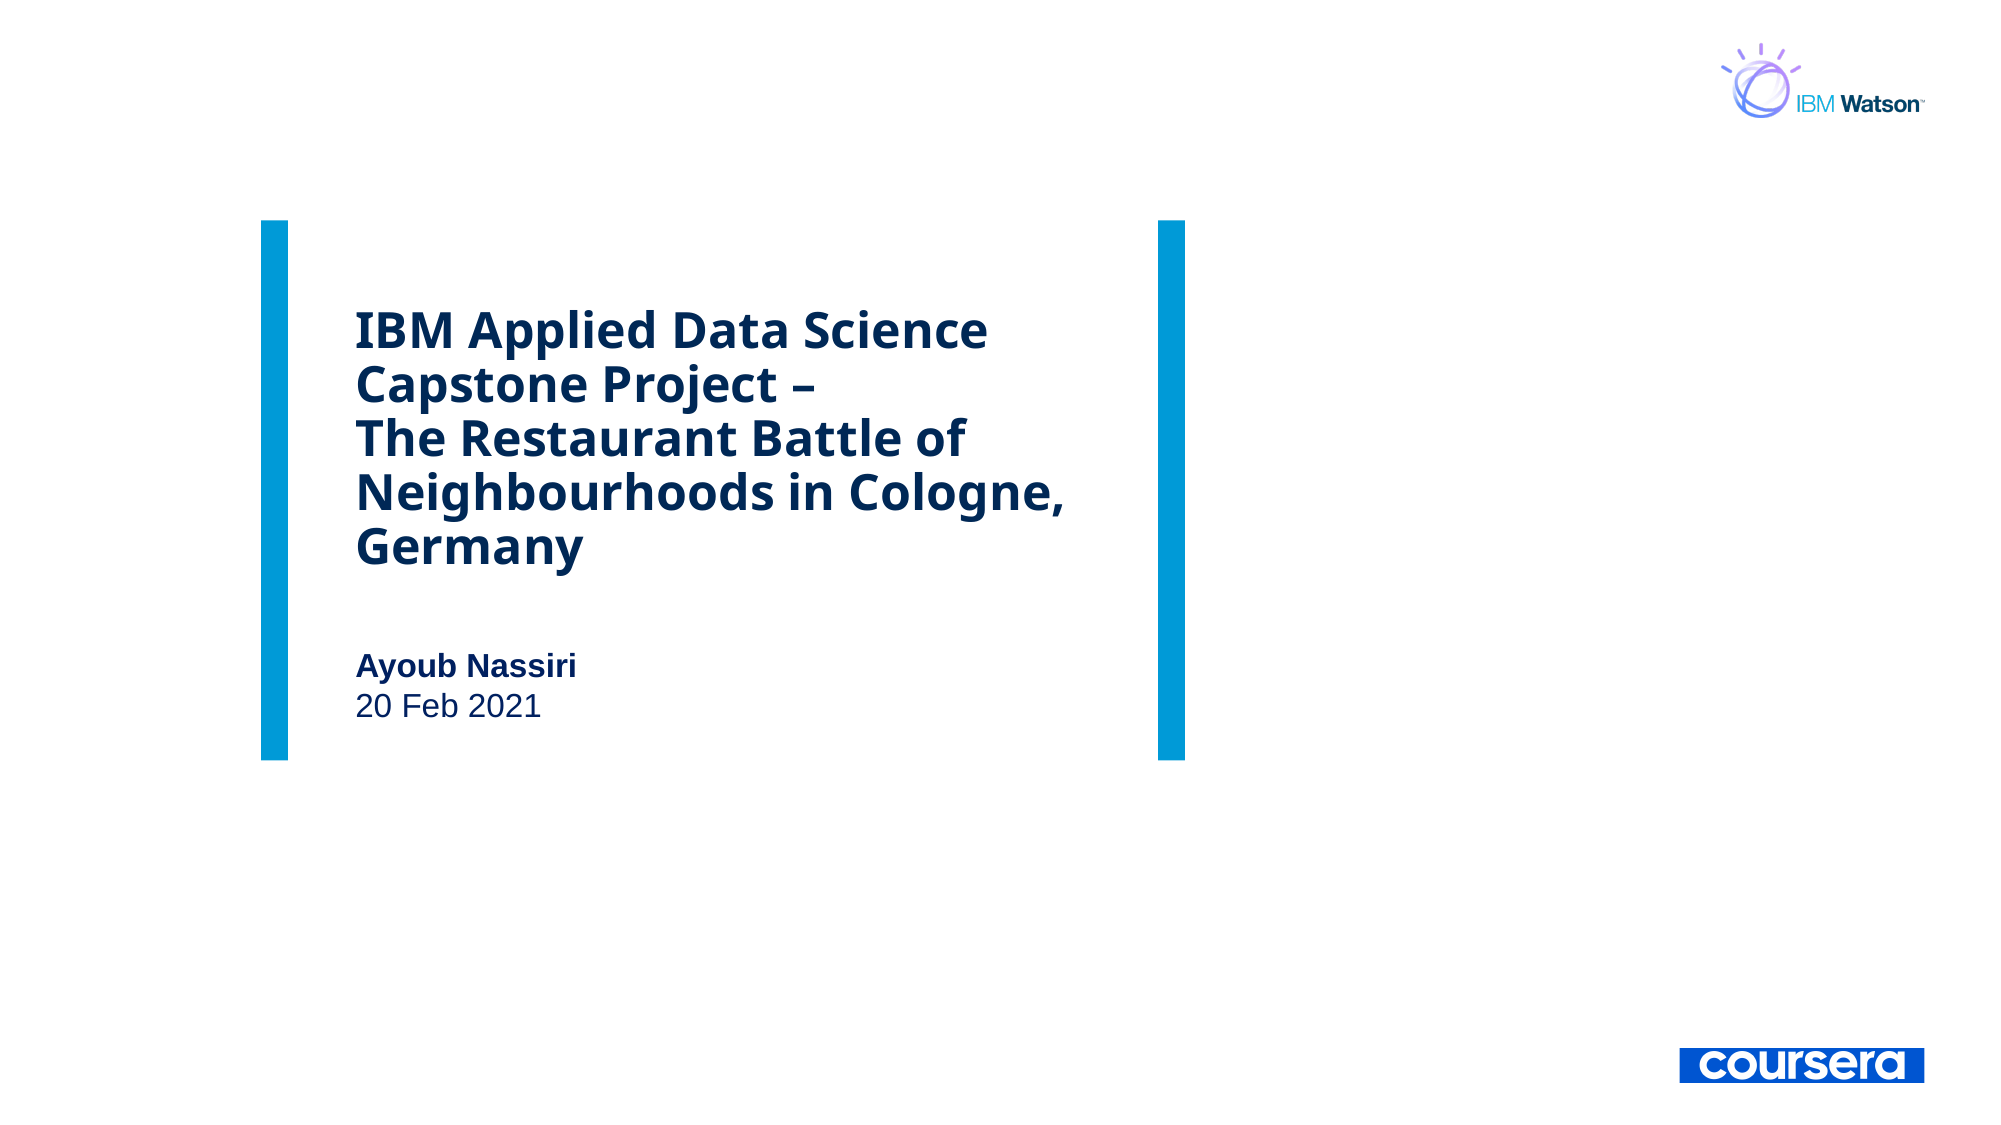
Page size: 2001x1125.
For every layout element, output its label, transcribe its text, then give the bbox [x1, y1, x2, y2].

subtitle Ayoub Nassiri 20 Feb 2021 [355, 644, 1101, 726]
picture [1721, 31, 1925, 118]
picture [1679, 1048, 1925, 1083]
title IBM Applied Data Science Capstone Project – The Restaurant Battle of Neighbourhoods in Cologne, Germany [355, 276, 1101, 605]
